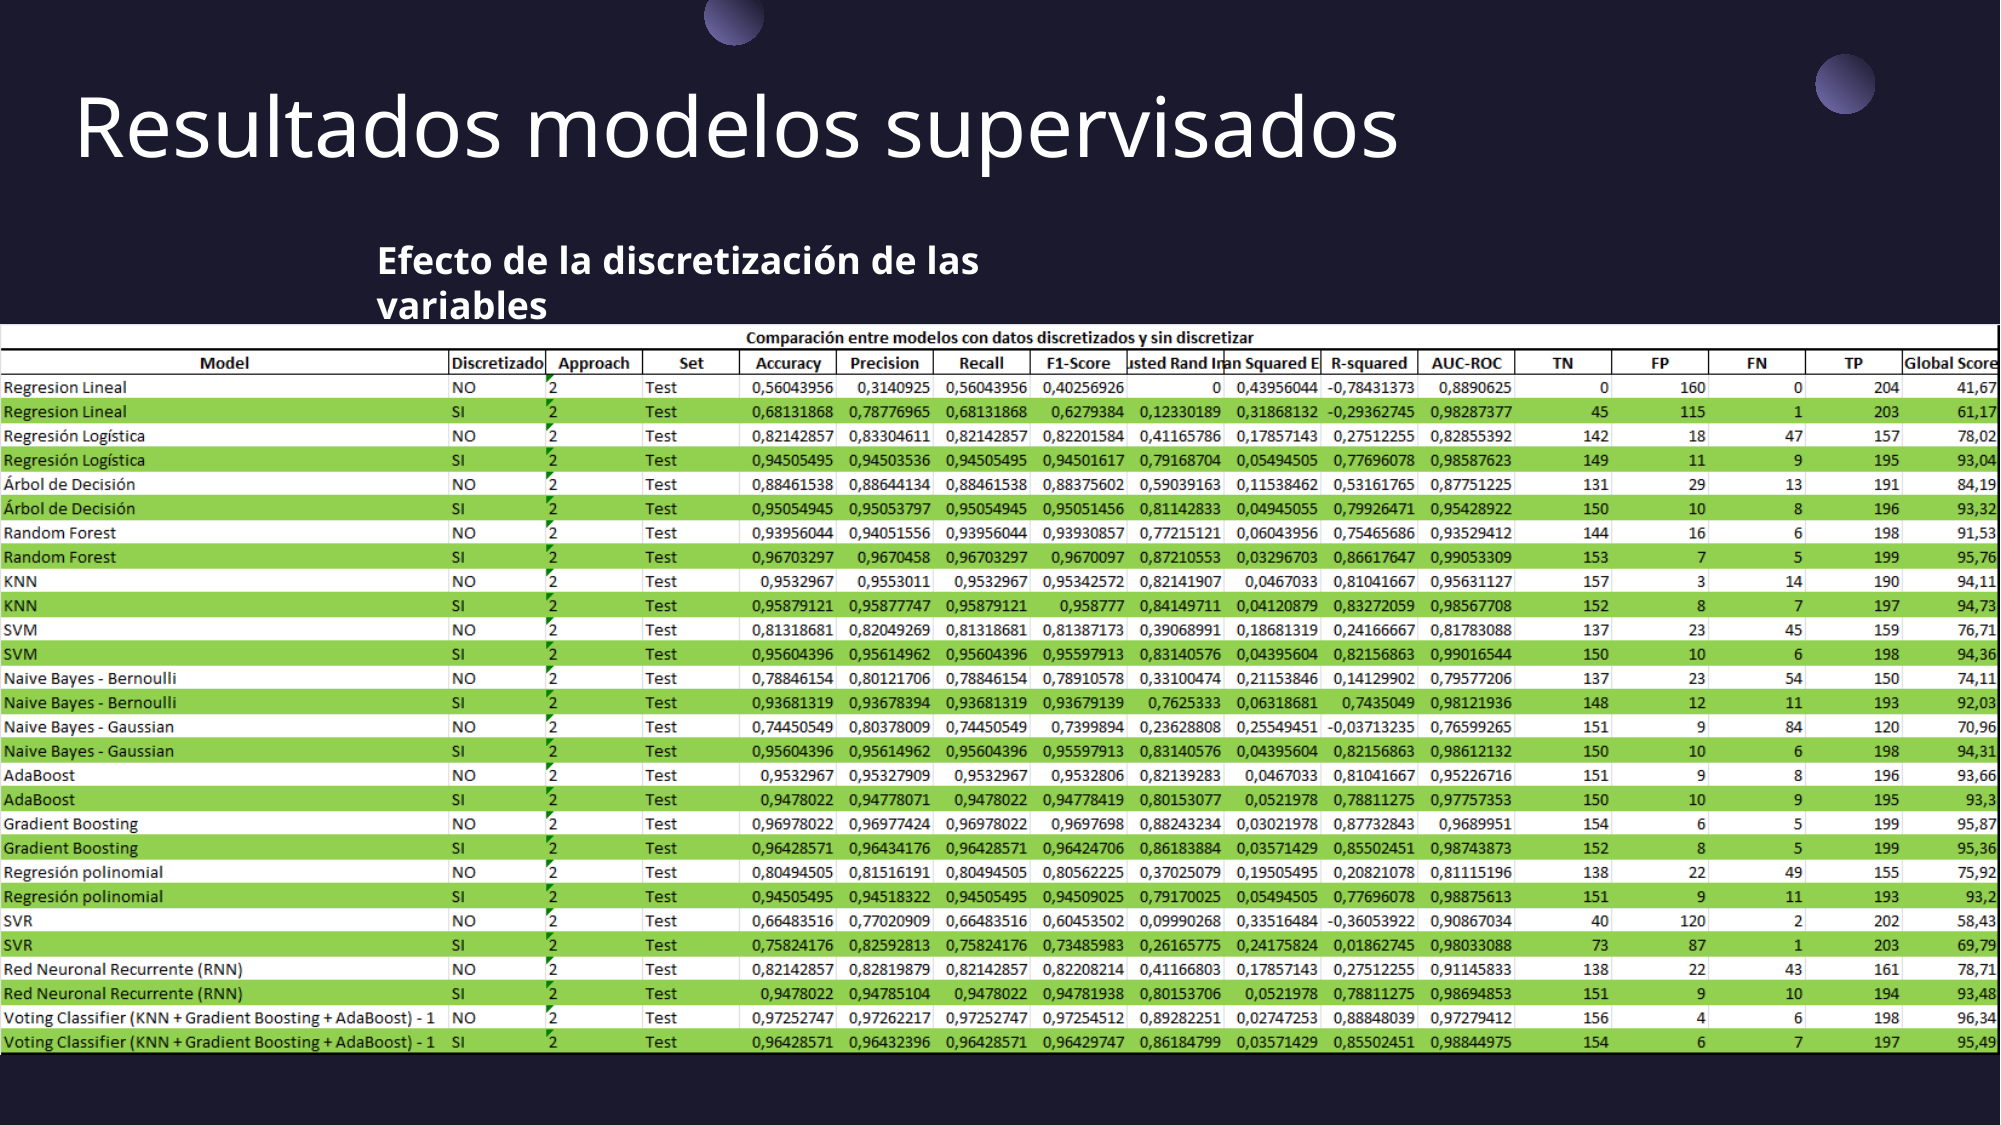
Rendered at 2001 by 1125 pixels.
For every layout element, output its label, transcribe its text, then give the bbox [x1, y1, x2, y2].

title Resultados modelos supervisados [73, 32, 1524, 174]
text_box Efecto de la discretización de las variables [361, 229, 1135, 324]
picture [0, 324, 2000, 1055]
